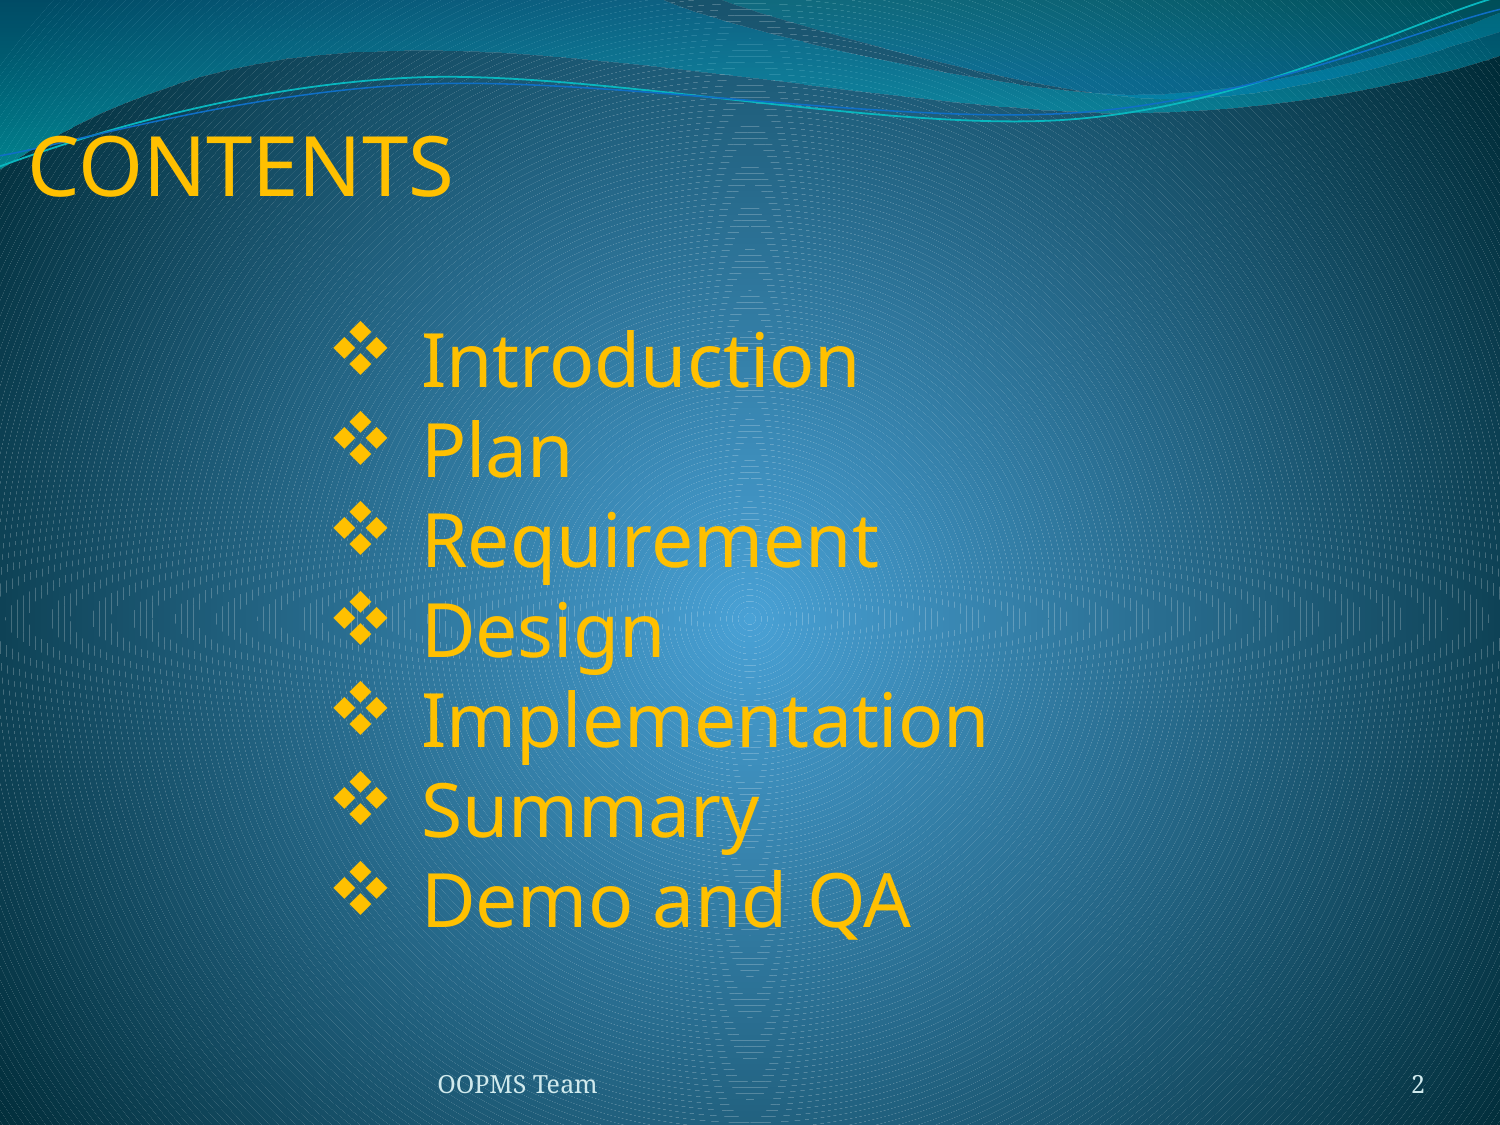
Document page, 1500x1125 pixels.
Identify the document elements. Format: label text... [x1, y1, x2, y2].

text_box CONTENTS Introduction Plan Requirement Design Implementation Summary Demo and QA [12, 105, 1500, 1125]
footer OOPMS Team [437, 1042, 988, 1103]
slide_number 2 [1299, 1042, 1425, 1103]
